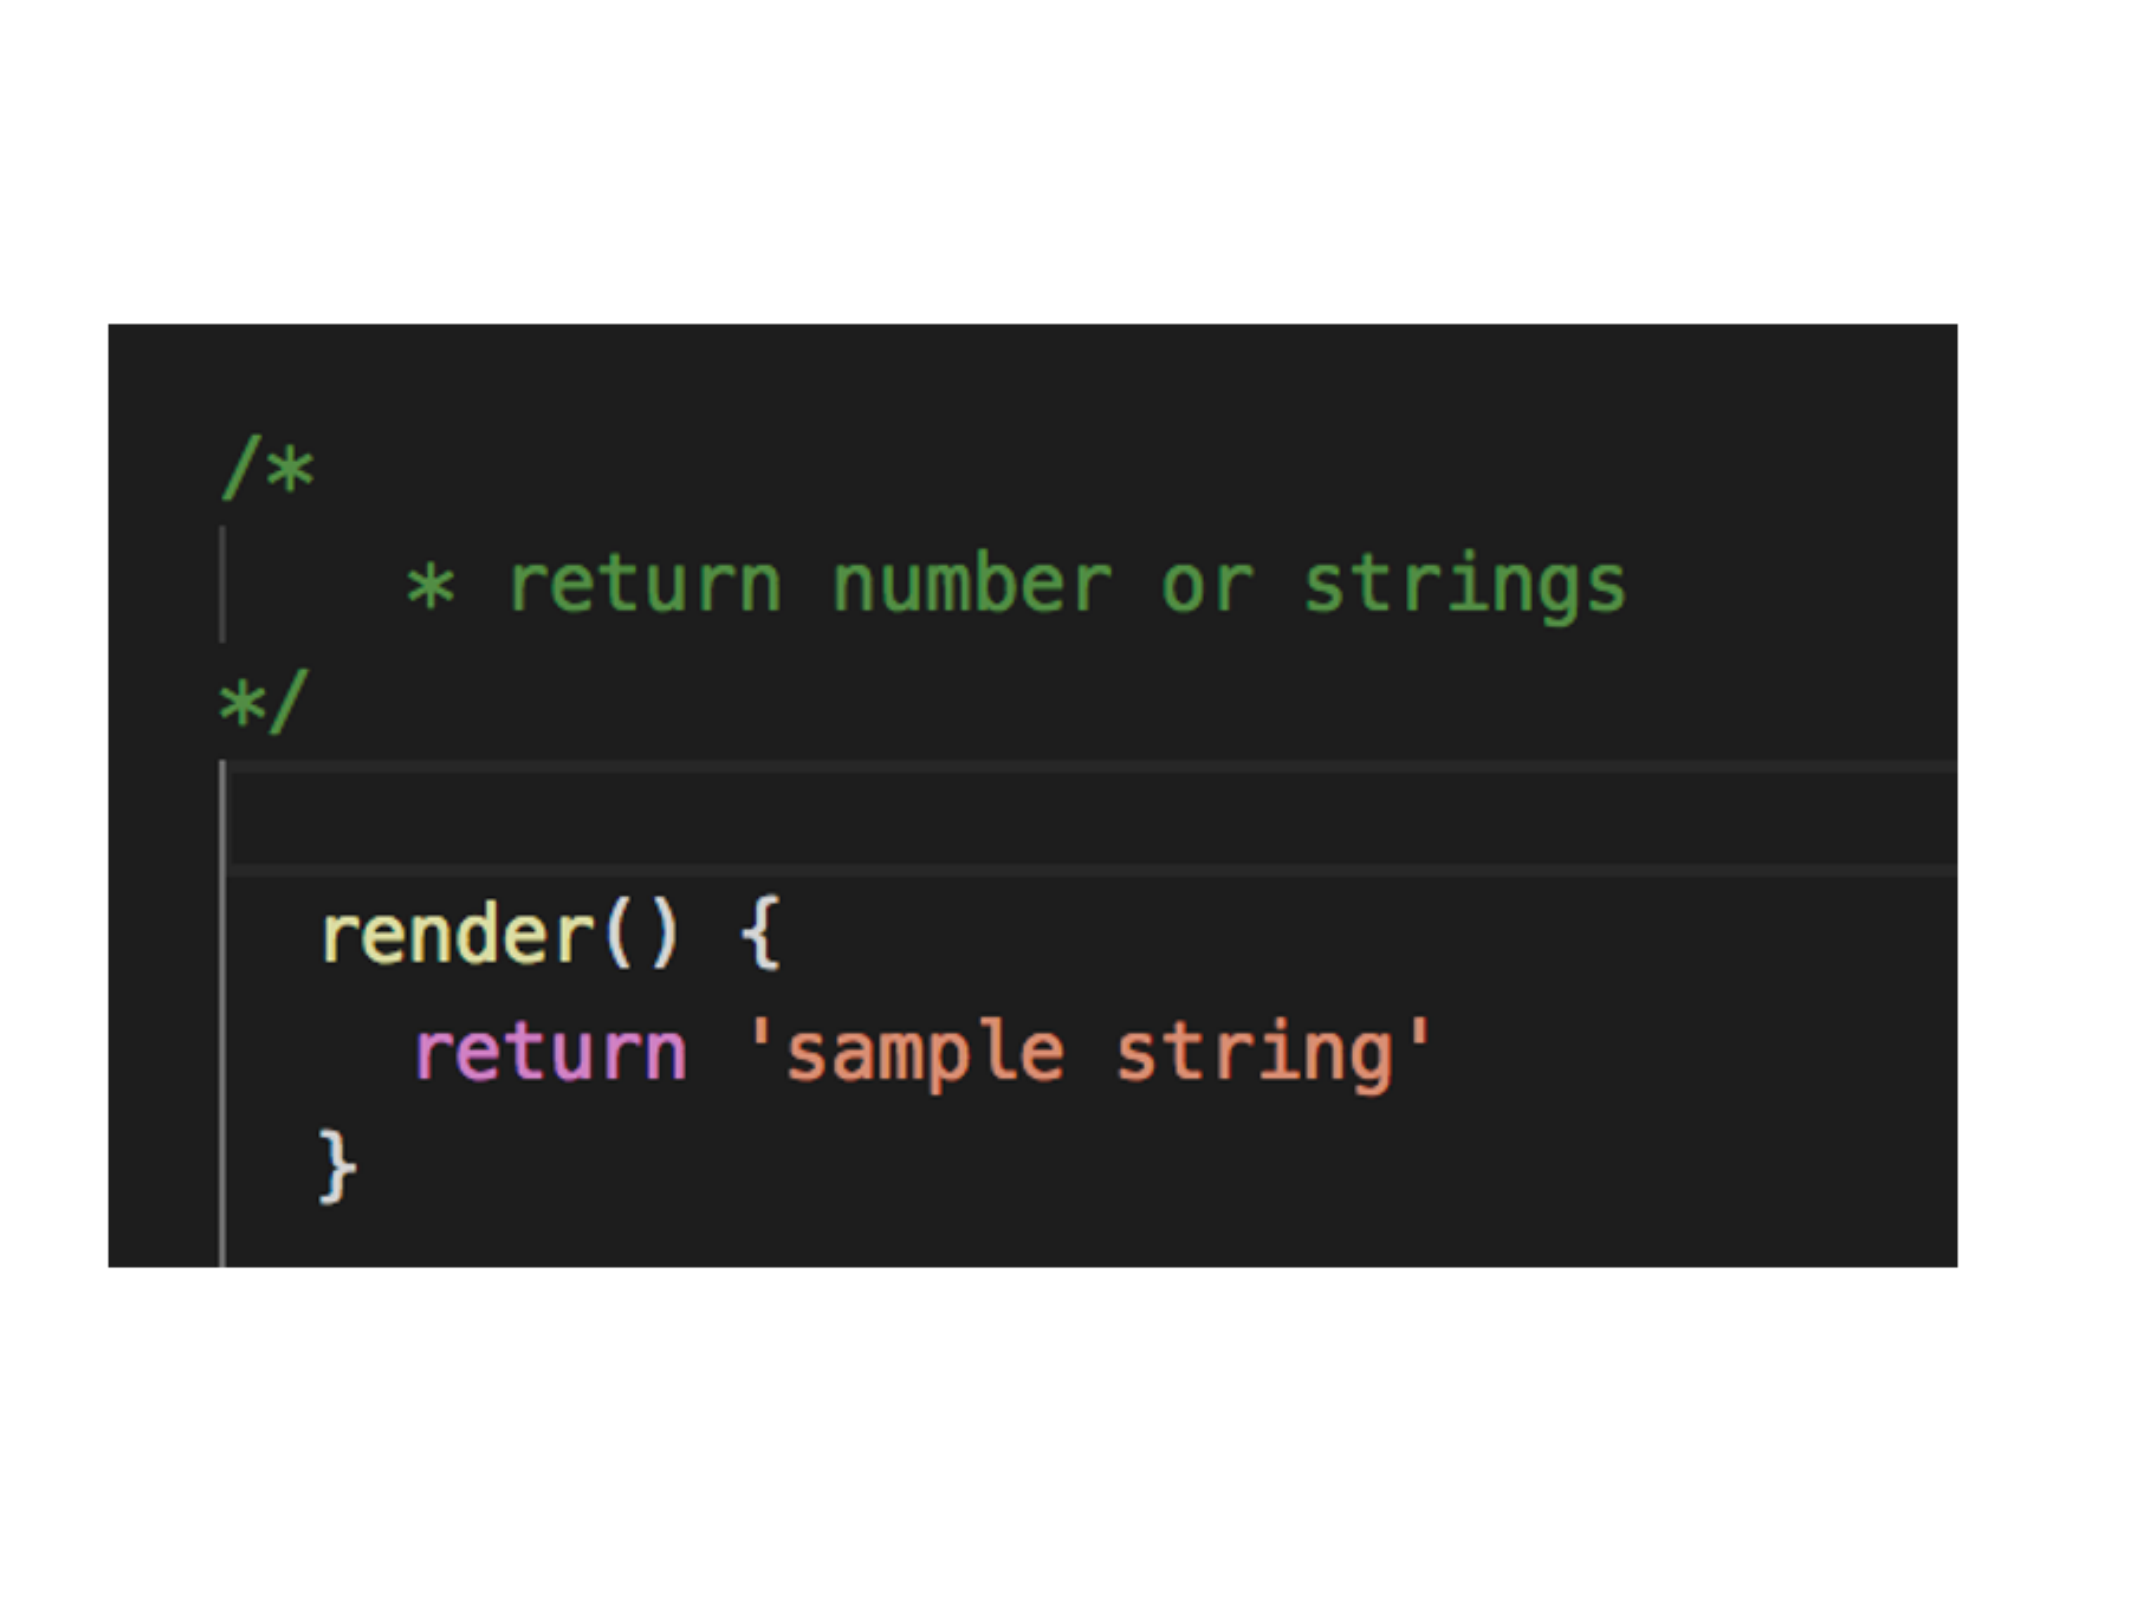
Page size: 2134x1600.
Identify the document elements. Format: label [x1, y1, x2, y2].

picture [83, 294, 2001, 1306]
